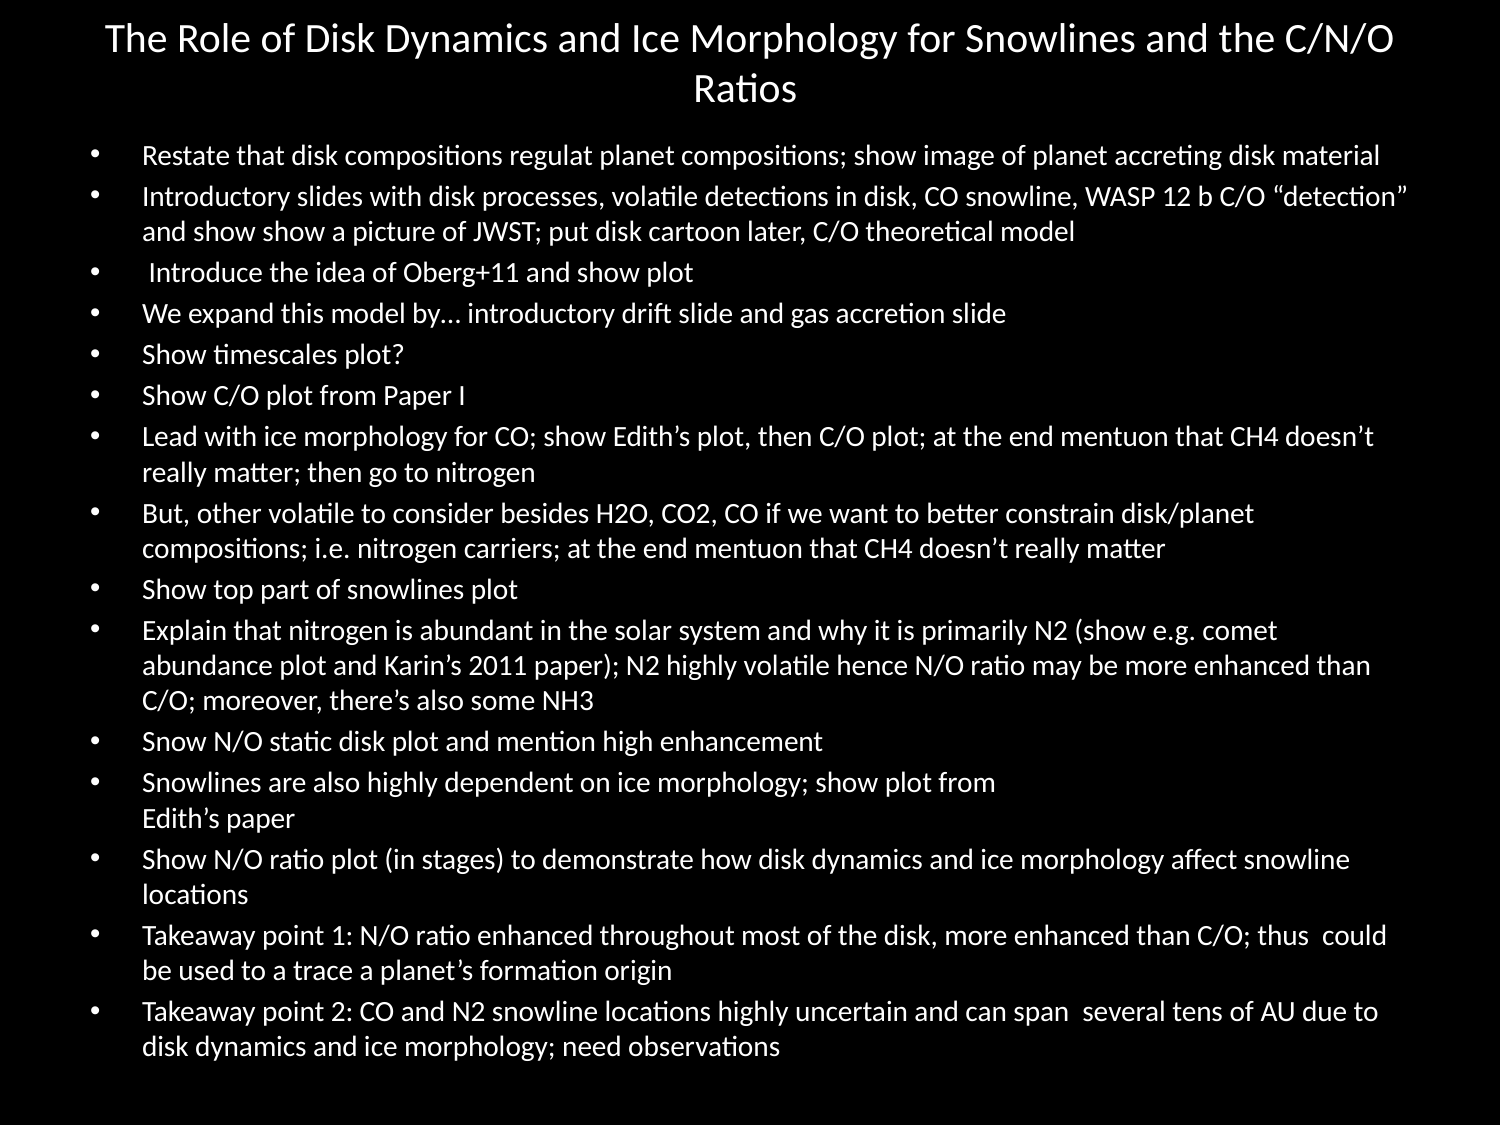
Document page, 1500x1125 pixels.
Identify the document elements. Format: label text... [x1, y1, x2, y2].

list Restate that disk compositions regulat planet compositions; show image of planet accreting disk material Introductory slides with disk processes, volatile detections in disk, CO snowline, WASP 12 b C/O “detection” and show show a picture of JWST; put disk cartoon later, C/O theoretical model Introduce the idea of Oberg+11 and show plot We expand this model by… introductory drift slide and gas accretion slide Show timescales plot? Show C/O plot from Paper I Lead with ice morphology for CO; show Edith’s plot, then C/O plot; at the end mentuon that CH4 doesn’t really matter; then go to nitrogen But, other volatile to consider besides H2O, CO2, CO if we want to better constrain disk/planet compositions; i.e. nitrogen carriers; at the end mentuon that CH4 doesn’t really matter Show top part of snowlines plot Explain that nitrogen is abundant in the solar system and why it is primarily N2 (show e.g. comet abundance plot and Karin’s 2011 paper); N2 highly volatile hence N/O ratio may be more enhanced than C/O; moreover, there’s also some NH3 Snow N/O static disk plot and mention high enhancement Snowlines are also highly dependent on ice morphology; show plot from Edith’s paper Show N/O ratio plot (in stages) to demonstrate how disk dynamics and ice morphology affect snowline locations Takeaway point 1: N/O ratio enhanced throughout most of the disk, more enhanced than C/O; thus could be used to a trace a planet’s formation origin Takeaway point 2: CO and N2 snowline locations highly uncertain and can span several tens of AU due to disk dynamics and ice morphology; need observations [75, 128, 1425, 1125]
title The Role of Disk Dynamics and Ice Morphology for Snowlines and the C/N/O Ratios [75, 31, 1425, 91]
